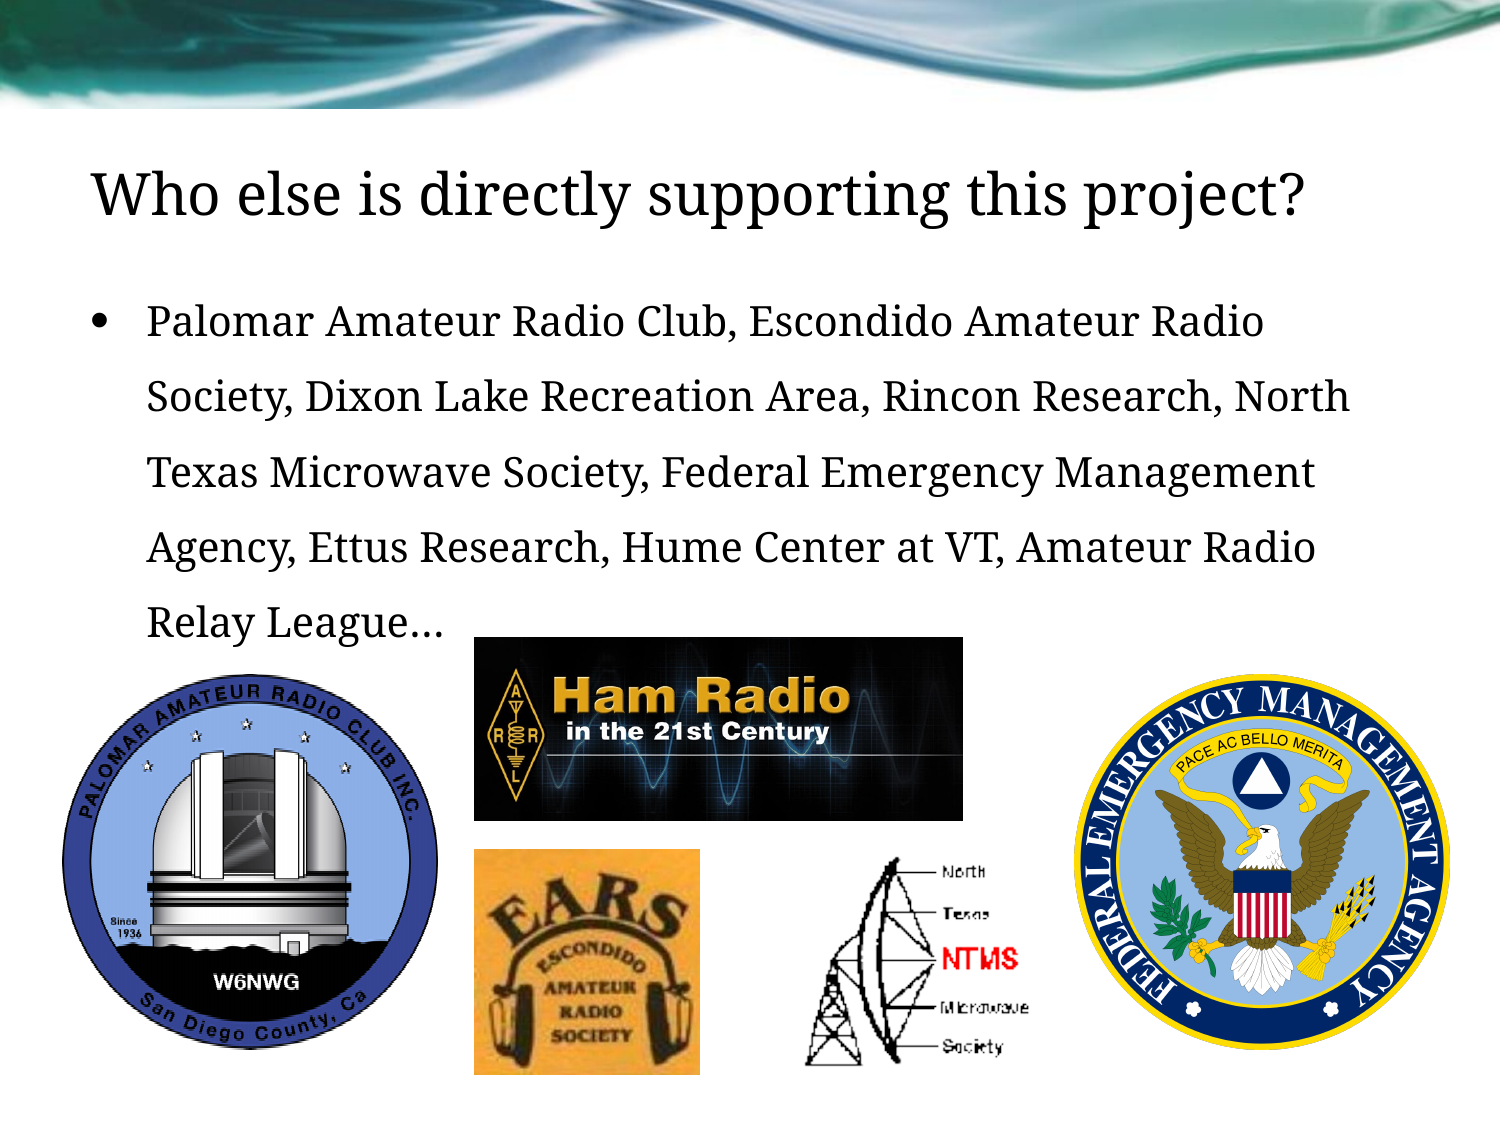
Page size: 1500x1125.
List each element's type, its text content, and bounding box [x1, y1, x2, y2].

list Palomar Amateur Radio Club, Escondido Amateur Radio Society, Dixon Lake Recreation Area, Rincon Research, North Texas Microwave Society, Federal Emergency Management Agency, Ettus Research, Hume Center at VT, Amateur Radio Relay League… [75, 262, 1425, 663]
picture [774, 849, 1046, 1076]
picture [474, 849, 701, 1076]
picture [474, 637, 963, 822]
picture [0, 0, 1500, 109]
title Who else is directly supporting this project? [75, 149, 1450, 300]
picture [1074, 674, 1451, 1051]
picture [62, 674, 438, 1051]
